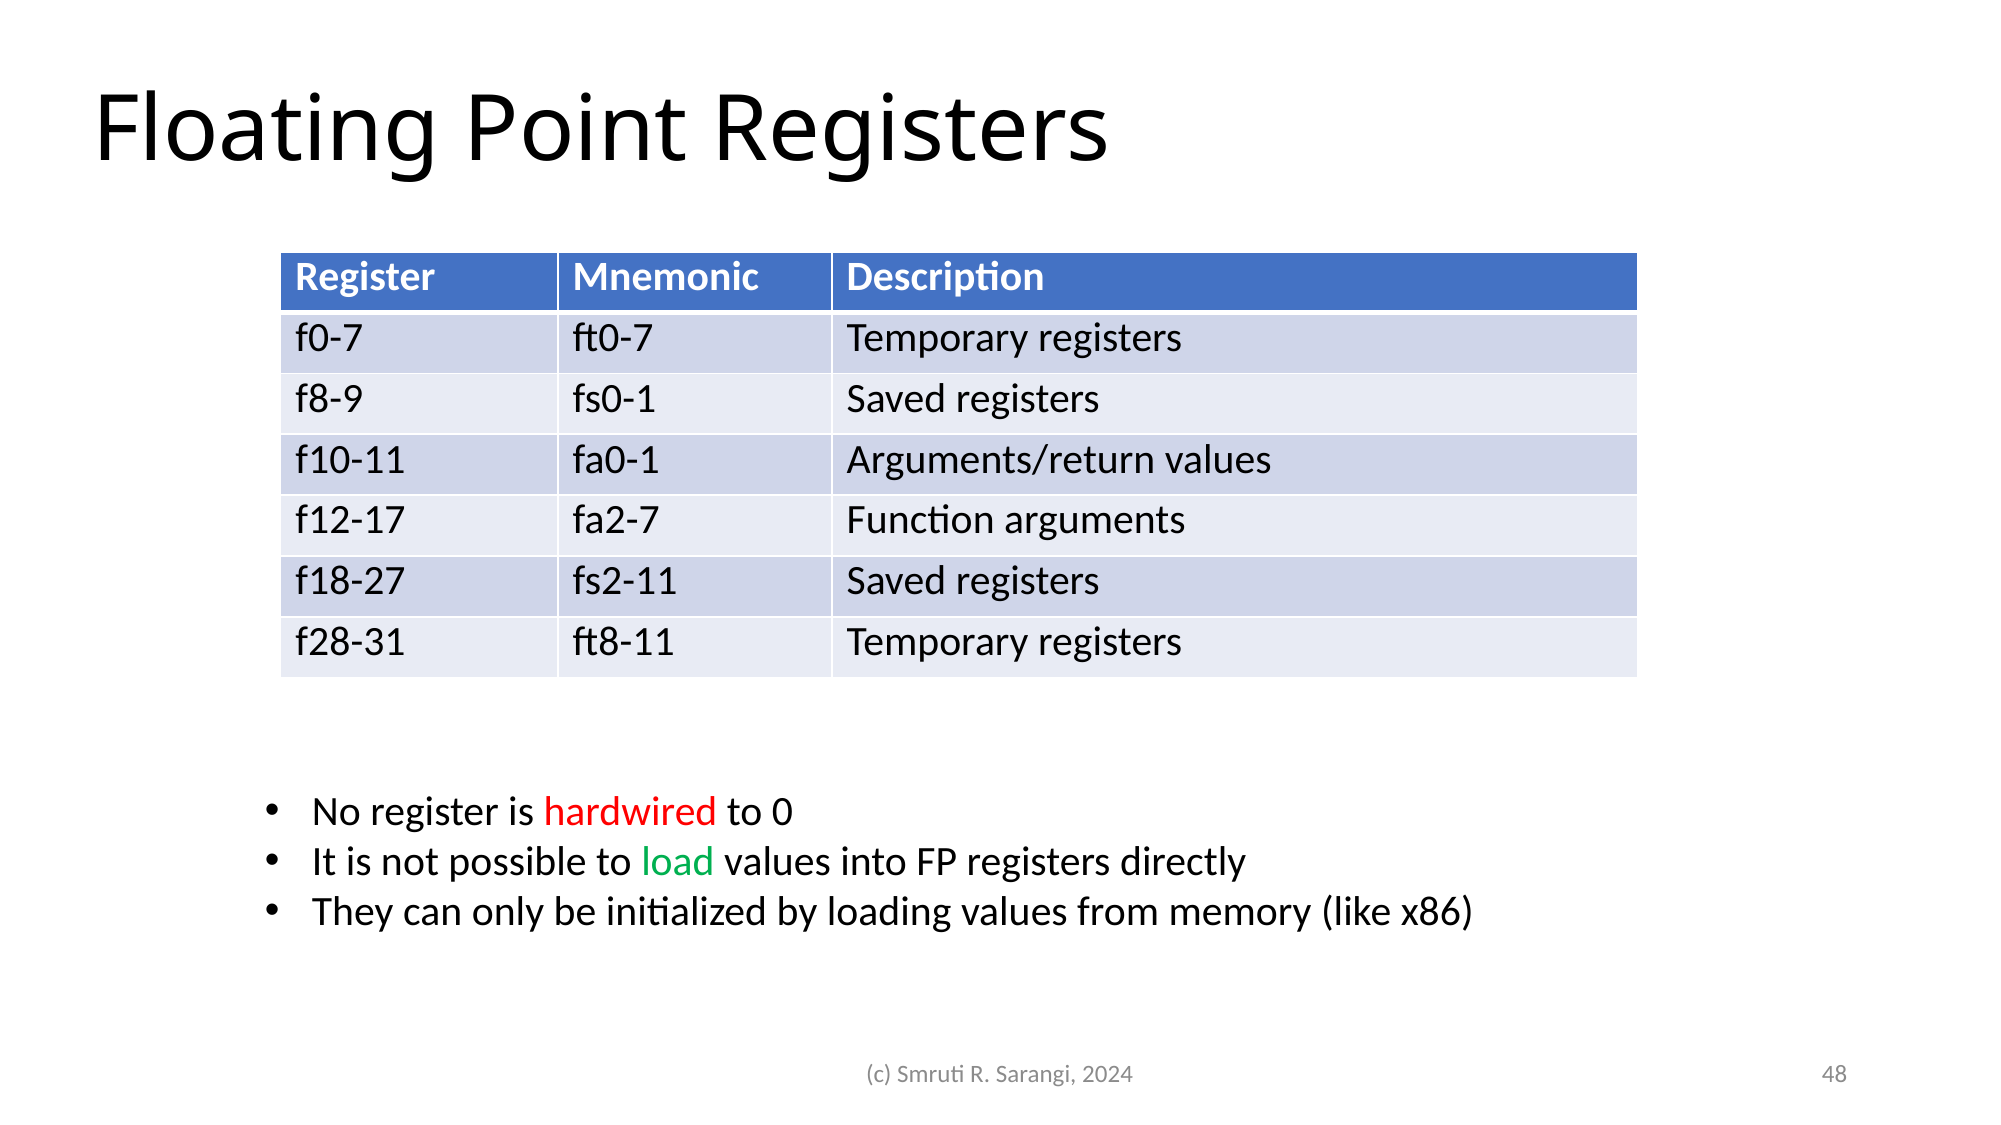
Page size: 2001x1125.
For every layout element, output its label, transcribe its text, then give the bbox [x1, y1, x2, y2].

table_cell ft0-7 [559, 315, 831, 373]
table_header Mnemonic [559, 253, 831, 310]
table_cell Saved registers [833, 557, 1637, 616]
table_cell f28-31 [281, 618, 557, 677]
text_box No register is hardwired to 0 It is not possible to load values into FP registers directly They can only be initialized by loading values from memory (like x86) [250, 776, 1490, 942]
table_header Description [833, 253, 1637, 310]
table_cell f0-7 [281, 315, 557, 373]
table_cell fs2-11 [559, 557, 831, 616]
title Floating Point Registers [77, 22, 1803, 240]
table_cell Temporary registers [833, 618, 1637, 677]
table_cell fa0-1 [559, 435, 831, 494]
slide_number 48 [1412, 1042, 1863, 1103]
table_cell fs0-1 [559, 374, 831, 433]
table_cell f10-11 [281, 435, 557, 494]
table_cell Function arguments [833, 496, 1637, 555]
table_cell Saved registers [833, 374, 1637, 433]
table_cell Temporary registers [833, 315, 1637, 373]
footer (c) Smruti R. Sarangi, 2024 [662, 1042, 1338, 1103]
table_cell f12-17 [281, 496, 557, 555]
table_cell f18-27 [281, 557, 557, 616]
table_cell ft8-11 [559, 618, 831, 677]
table_cell Arguments/return values [833, 435, 1637, 494]
table_cell f8-9 [281, 374, 557, 433]
table_cell fa2-7 [559, 496, 831, 555]
table_header Register [281, 253, 557, 310]
